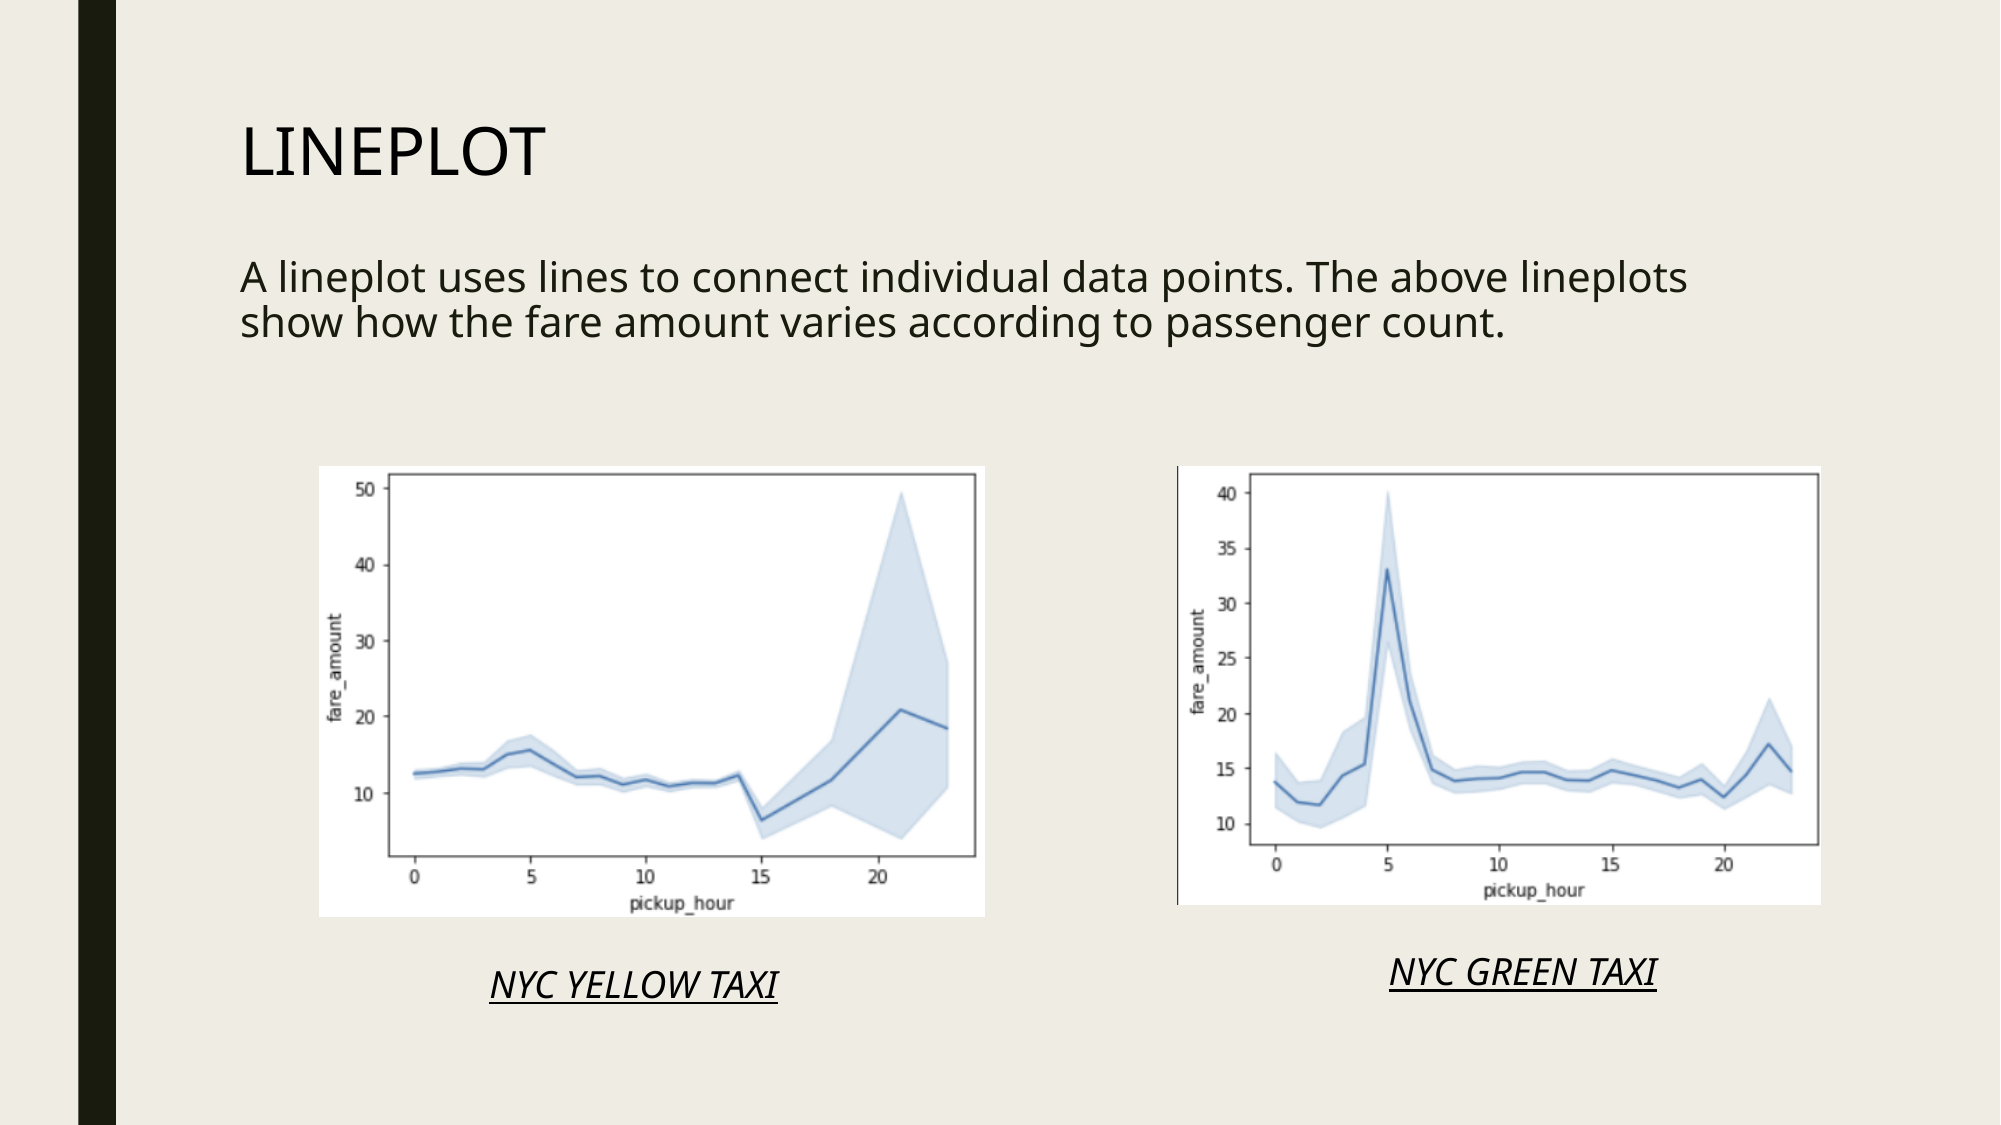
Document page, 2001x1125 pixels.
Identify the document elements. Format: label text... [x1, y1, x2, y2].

text_box NYC YELLOW TAXI [356, 953, 911, 1014]
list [319, 466, 985, 917]
text_box LINEPLOT [225, 100, 1751, 196]
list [1176, 466, 1821, 905]
text_box NYC GREEN TAXI [1245, 940, 1800, 1001]
title A lineplot uses lines to connect individual data points. The above lineplots show how the fare amount varies according to passenger count. [225, 249, 1800, 357]
